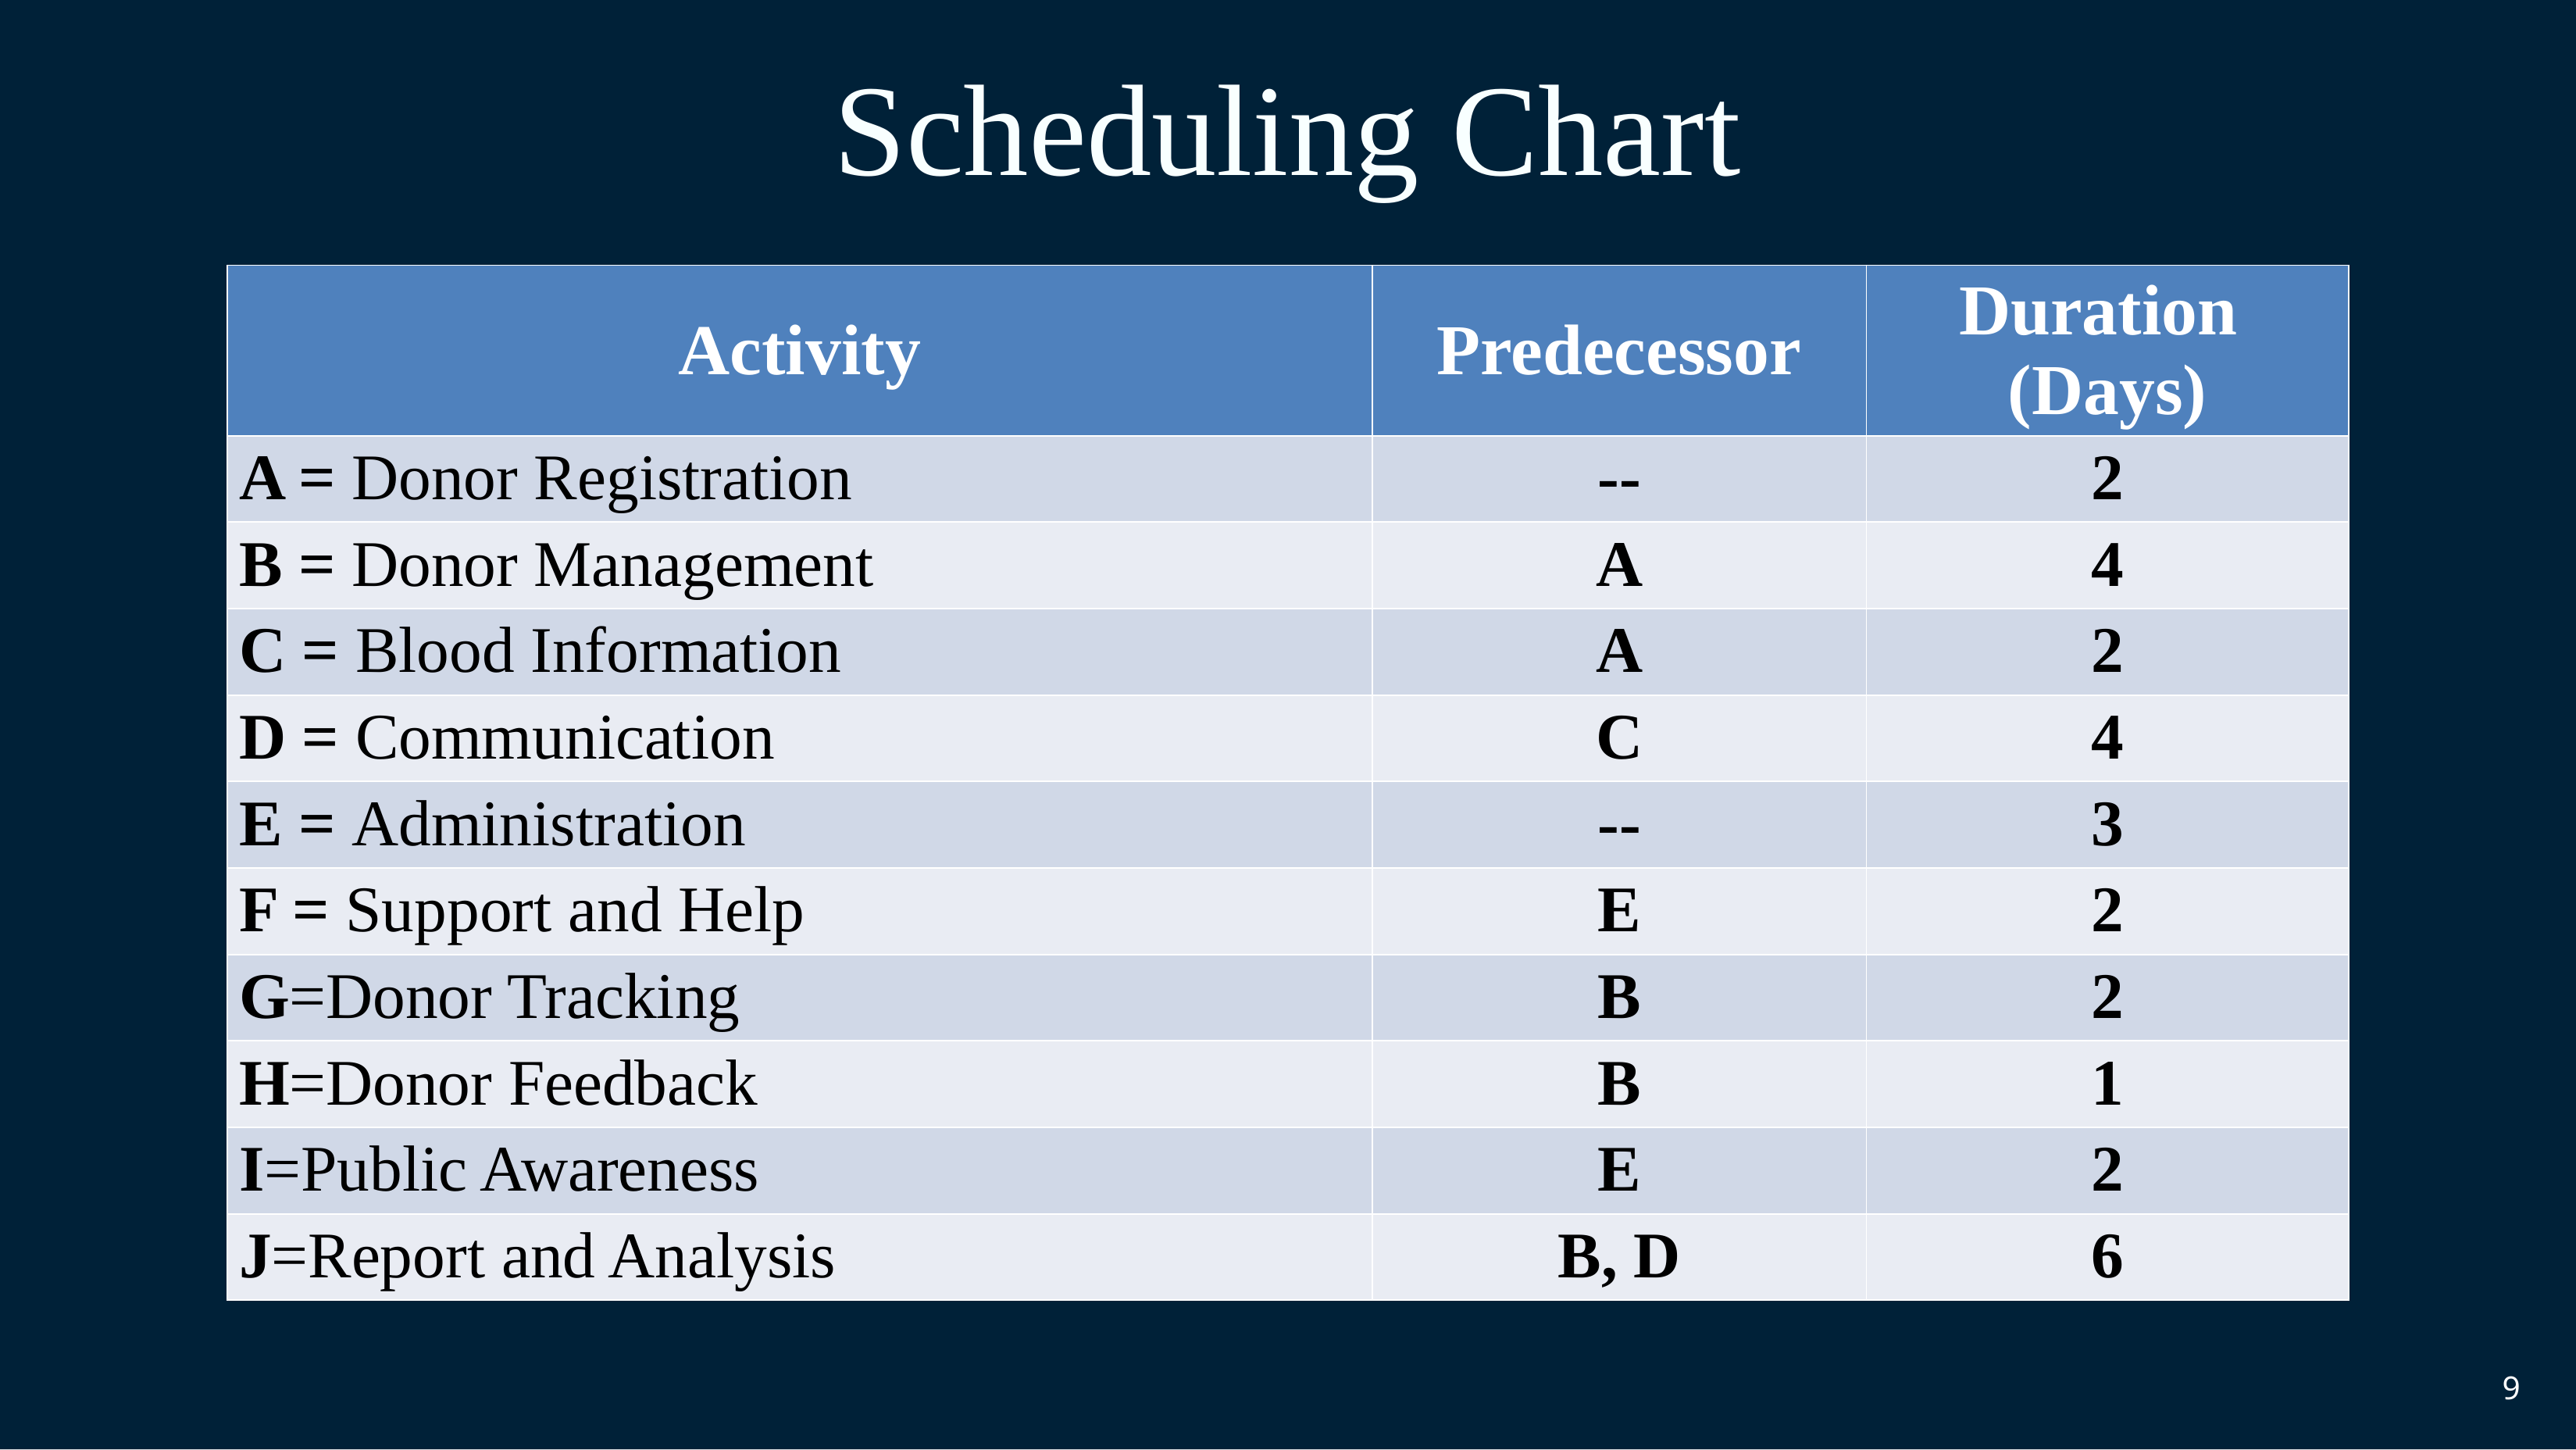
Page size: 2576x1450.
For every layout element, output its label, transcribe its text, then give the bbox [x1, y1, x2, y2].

table_cell I=Public Awareness [228, 1128, 1372, 1213]
table_cell 2 [1867, 955, 2348, 1040]
table_cell A = Donor Registration [228, 437, 1372, 521]
table_cell B [1373, 1041, 1866, 1127]
table_cell 2 [1867, 1128, 2348, 1213]
table_cell E [1373, 1128, 1866, 1213]
table_cell 6 [1867, 1215, 2348, 1299]
table_cell B [1373, 955, 1866, 1040]
table_cell J=Report and Analysis [228, 1215, 1372, 1299]
table_cell 4 [1867, 523, 2348, 608]
table_cell G=Donor Tracking [228, 955, 1372, 1040]
title Scheduling Chart [811, 45, 1765, 203]
table_cell -- [1373, 437, 1866, 521]
table_cell A [1373, 523, 1866, 608]
table_cell 2 [1867, 437, 2348, 521]
table_header Duration (Days) [1867, 266, 2348, 435]
table_cell B, D [1373, 1215, 1866, 1299]
table_cell 1 [1867, 1041, 2348, 1127]
table_cell D = Communication [228, 696, 1372, 780]
table_cell C = Blood Information [228, 609, 1372, 695]
table_header Activity [228, 266, 1372, 435]
table_cell E = Administration [228, 782, 1372, 867]
table_cell B = Donor Management [228, 523, 1372, 608]
table_cell H=Donor Feedback [228, 1041, 1372, 1127]
table_cell 3 [1867, 782, 2348, 867]
table_cell C [1373, 696, 1866, 780]
table_cell 2 [1867, 869, 2348, 954]
table_cell F = Support and Help [228, 869, 1372, 954]
table_cell 2 [1867, 609, 2348, 695]
table_cell E [1373, 869, 1866, 954]
table_cell -- [1373, 782, 1866, 867]
table_cell 4 [1867, 696, 2348, 780]
table_header Predecessor [1373, 266, 1866, 435]
table_cell A [1373, 609, 1866, 695]
slide_number 9 [2497, 1366, 2576, 1450]
